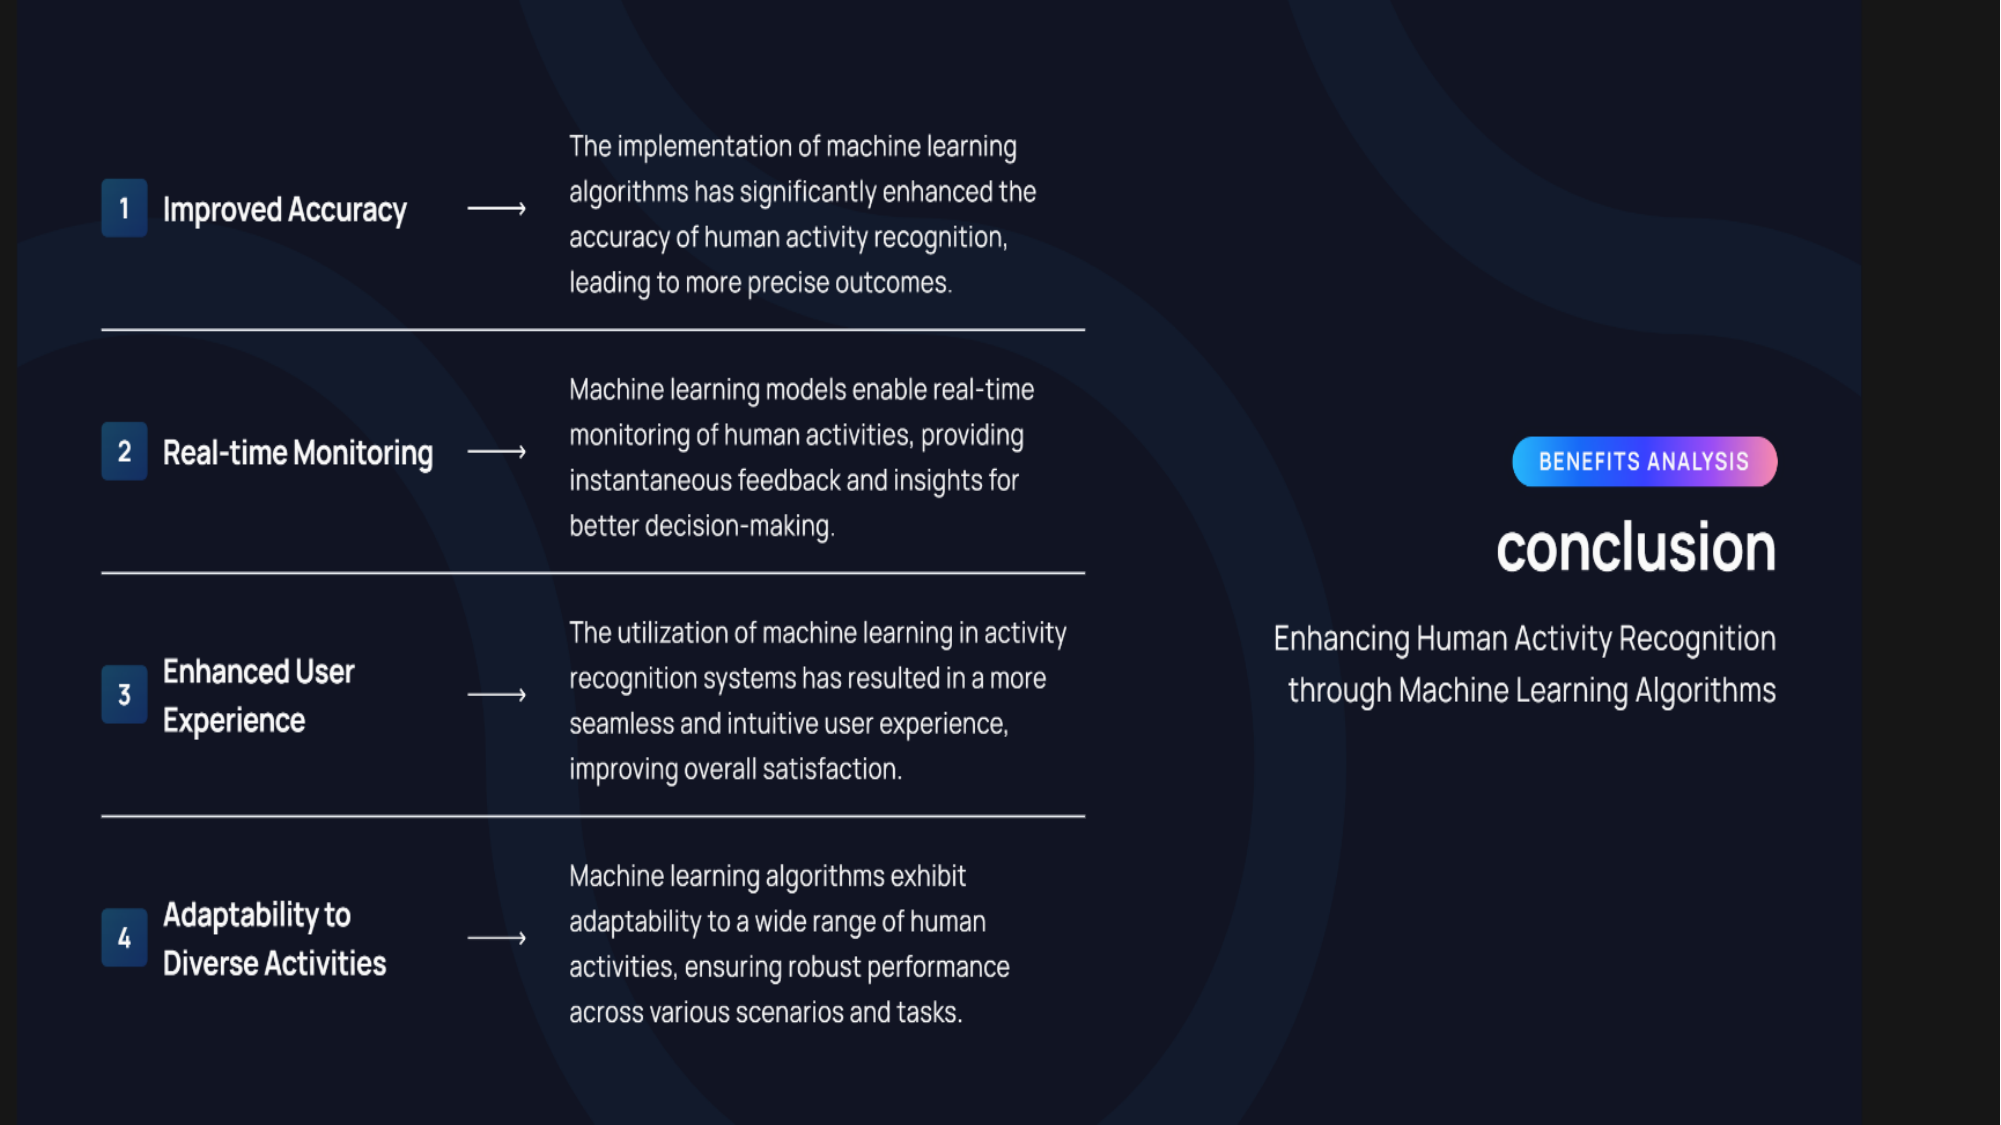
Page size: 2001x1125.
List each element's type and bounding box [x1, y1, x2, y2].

list [0, 0, 2000, 1125]
